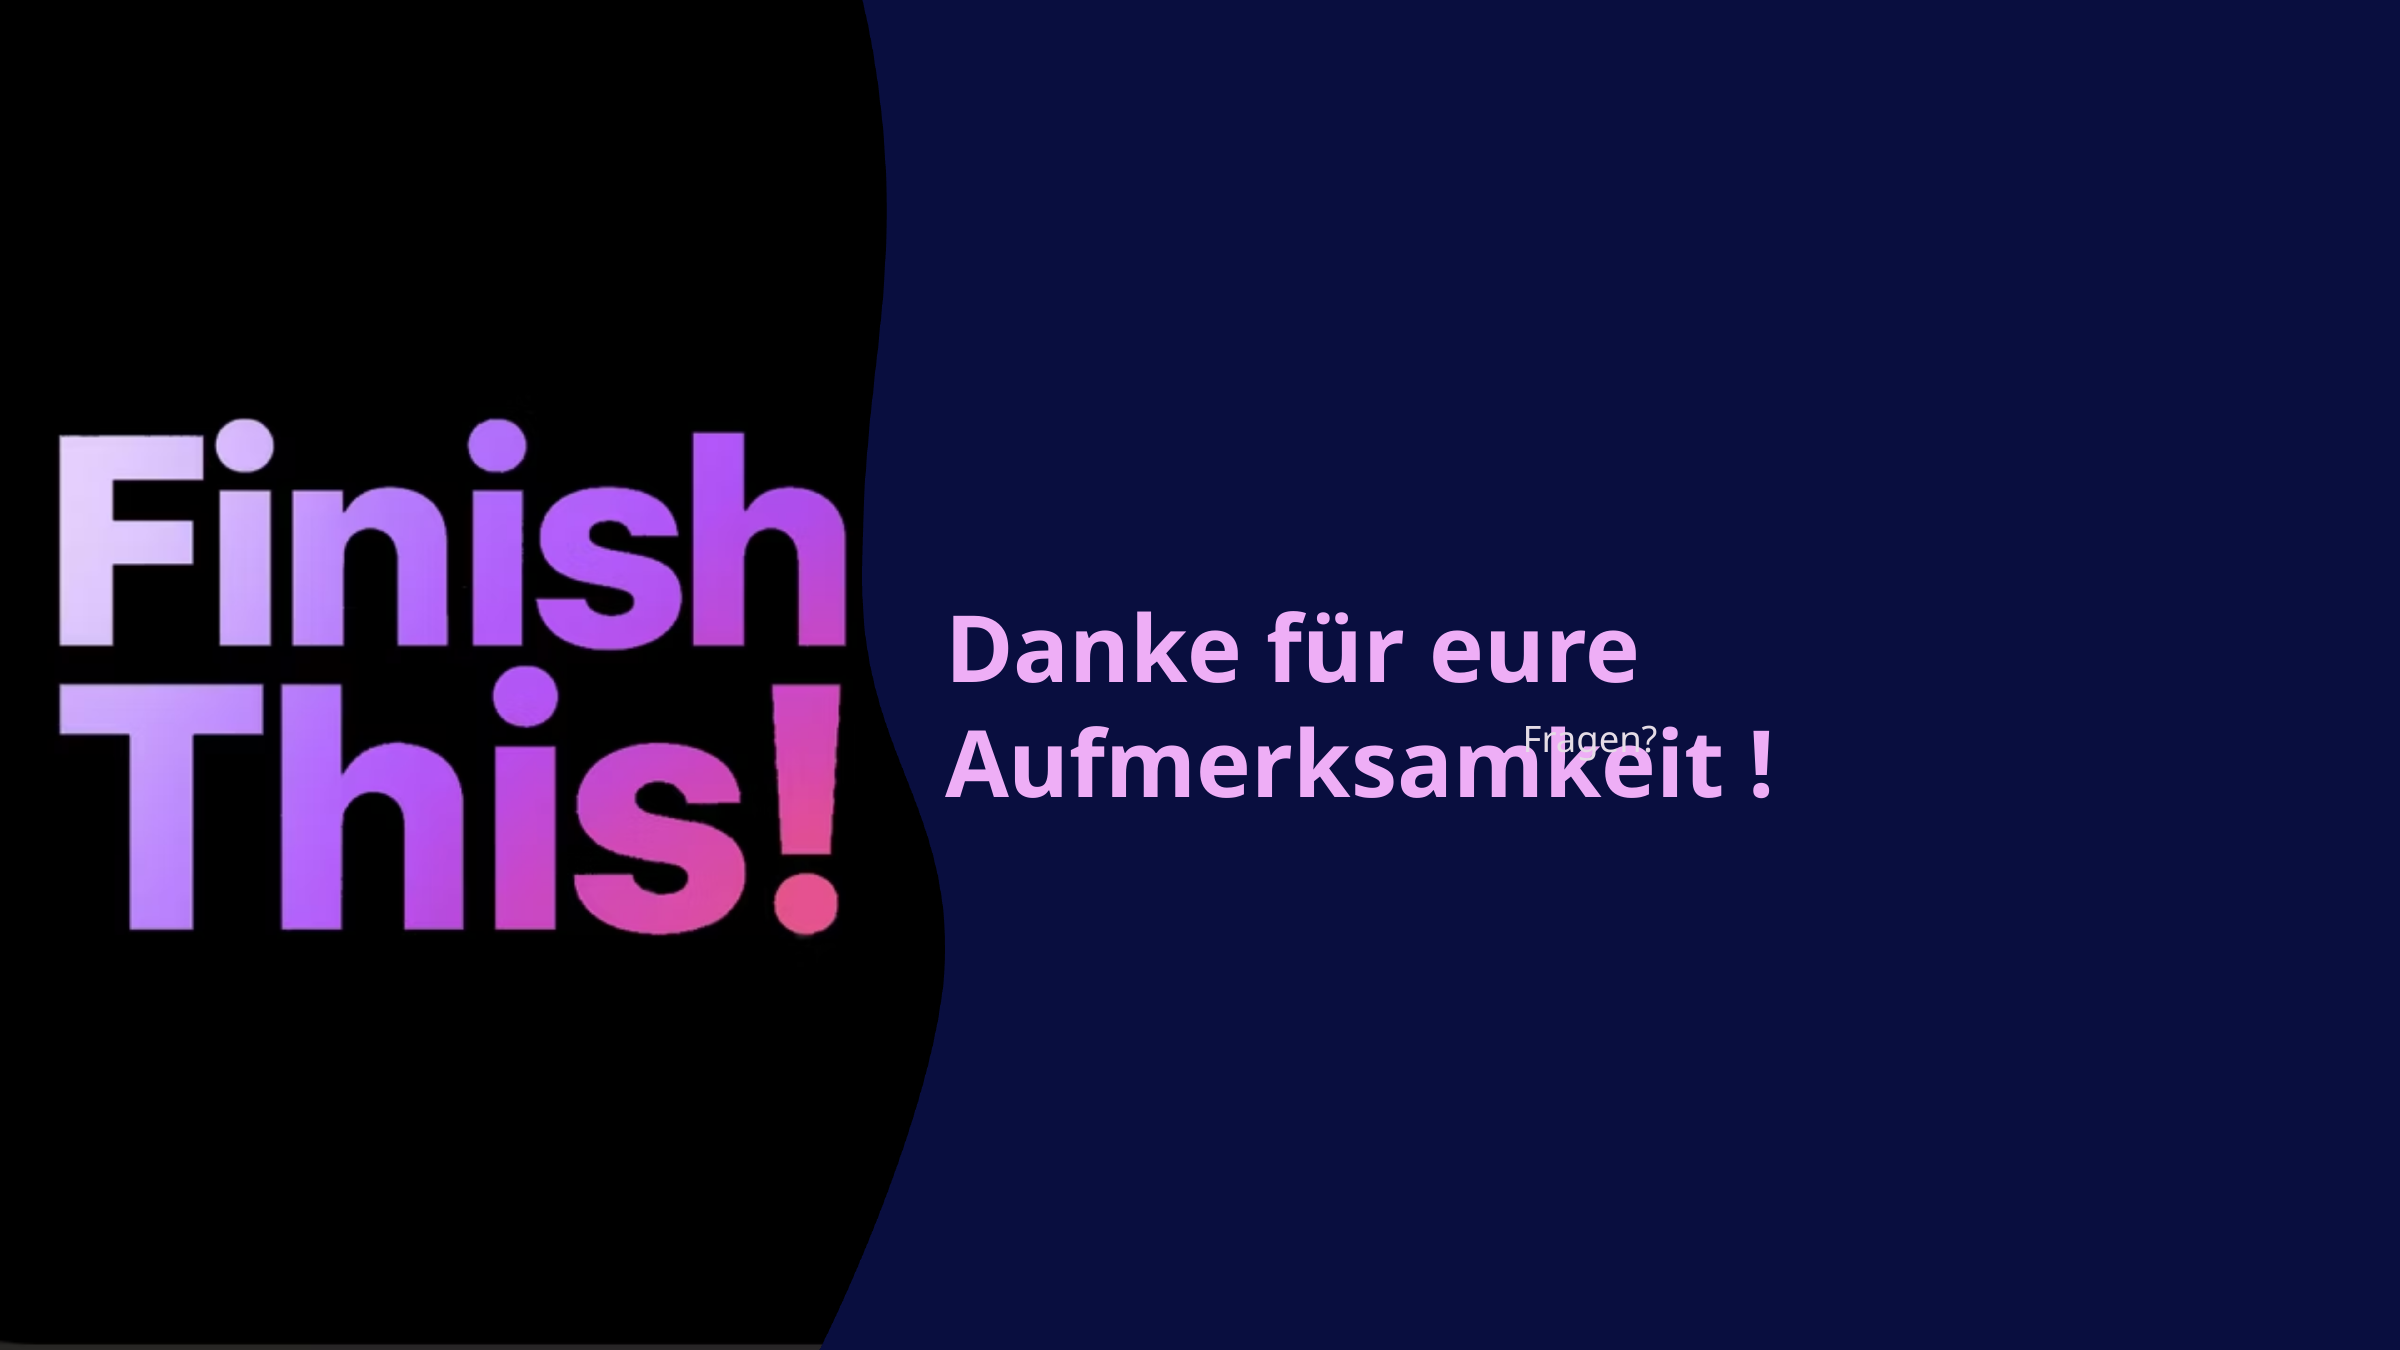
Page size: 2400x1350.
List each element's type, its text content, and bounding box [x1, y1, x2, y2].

text_box Danke für eure Aufmerksamkeit ! [945, 585, 2400, 934]
text_box Fragen? [1522, 700, 2400, 760]
picture [0, 0, 945, 1350]
